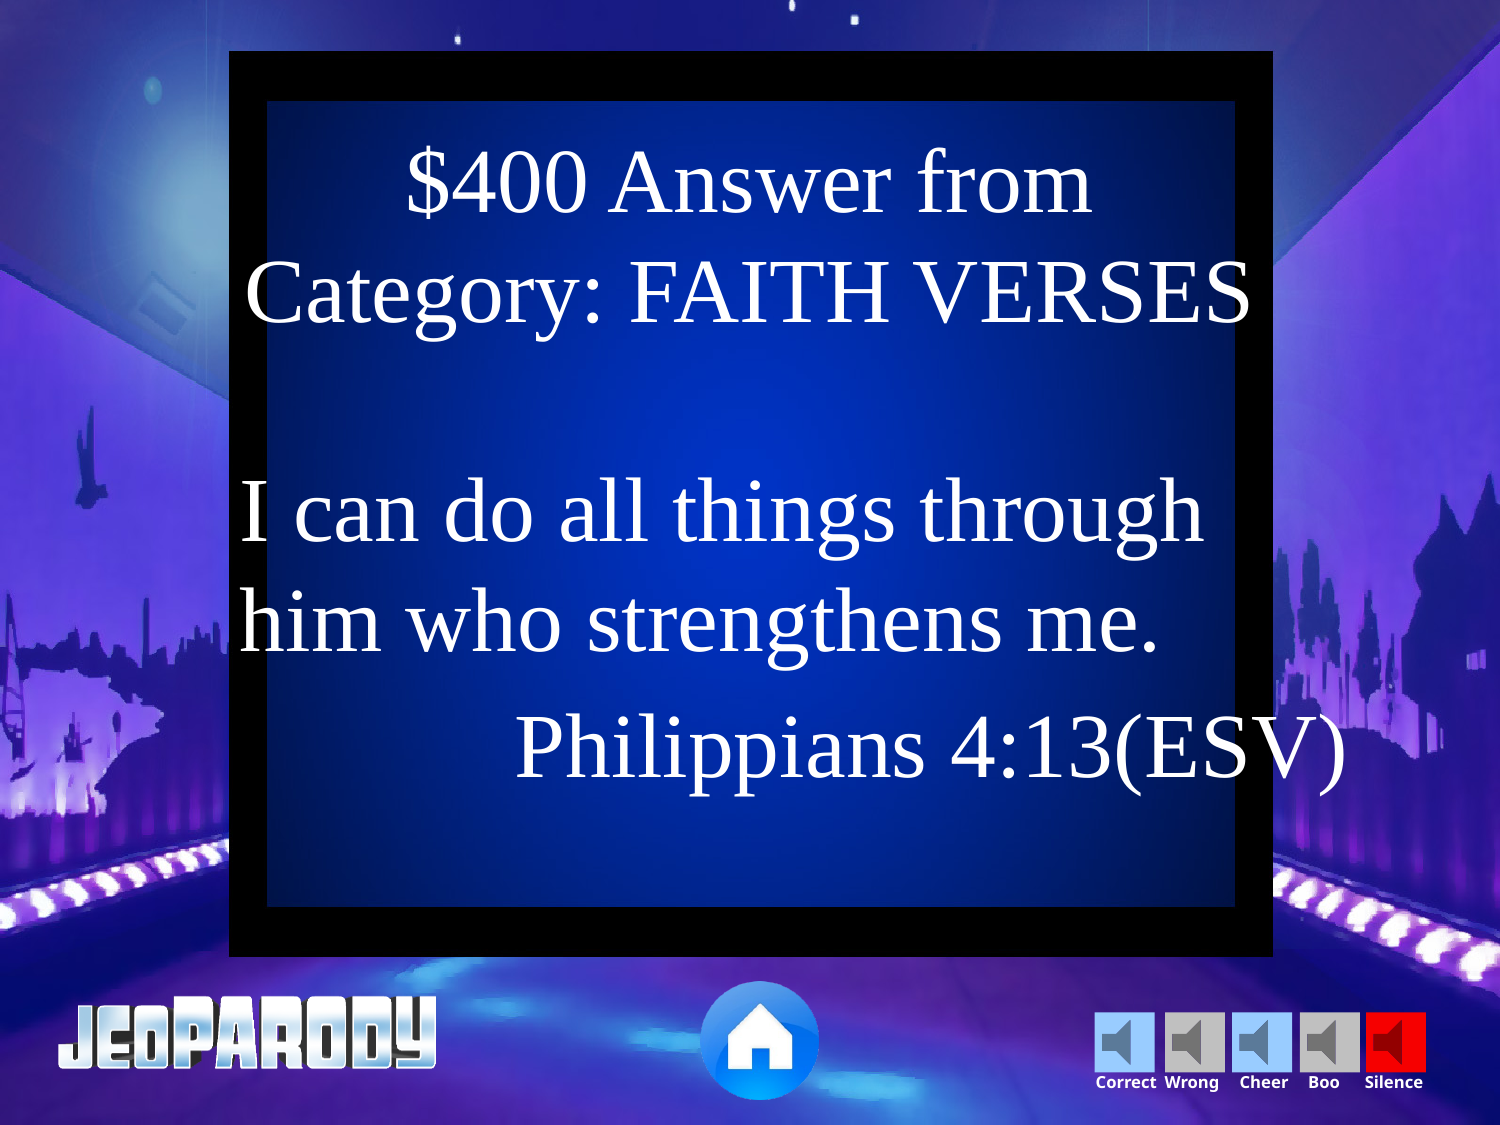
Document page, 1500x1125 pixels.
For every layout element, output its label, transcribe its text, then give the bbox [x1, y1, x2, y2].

text_box I can do all things through him who strengthens me. [224, 442, 1338, 677]
text_box $400 Answer from Category: FAITH VERSES [129, 113, 1371, 349]
text_box Philippians 4:13(ESV) [500, 678, 1425, 804]
picture [0, 0, 1500, 1125]
